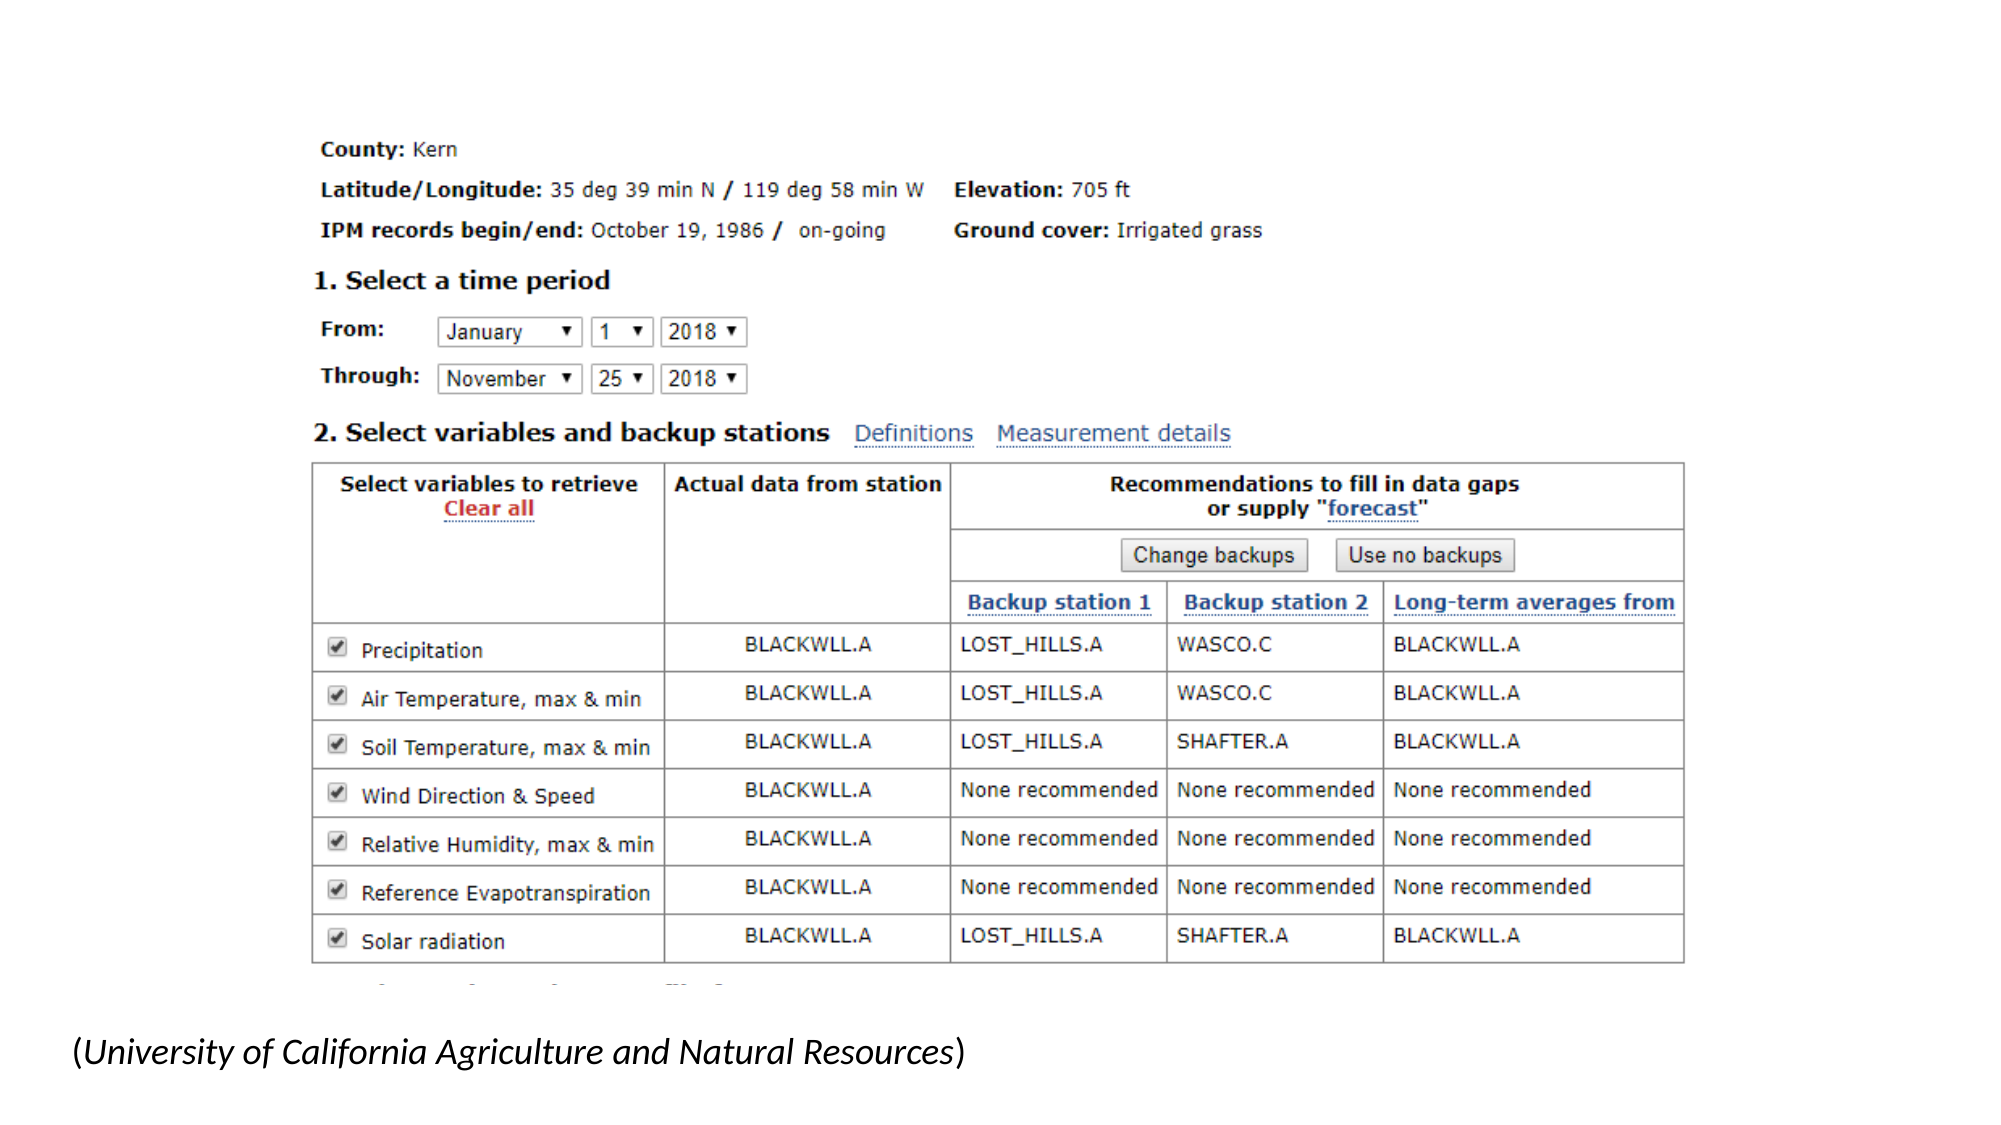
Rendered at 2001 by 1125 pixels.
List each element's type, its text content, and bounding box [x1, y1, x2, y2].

picture [296, 130, 1752, 985]
text_box (University of California Agriculture and Natural Resources) [56, 1019, 981, 1080]
